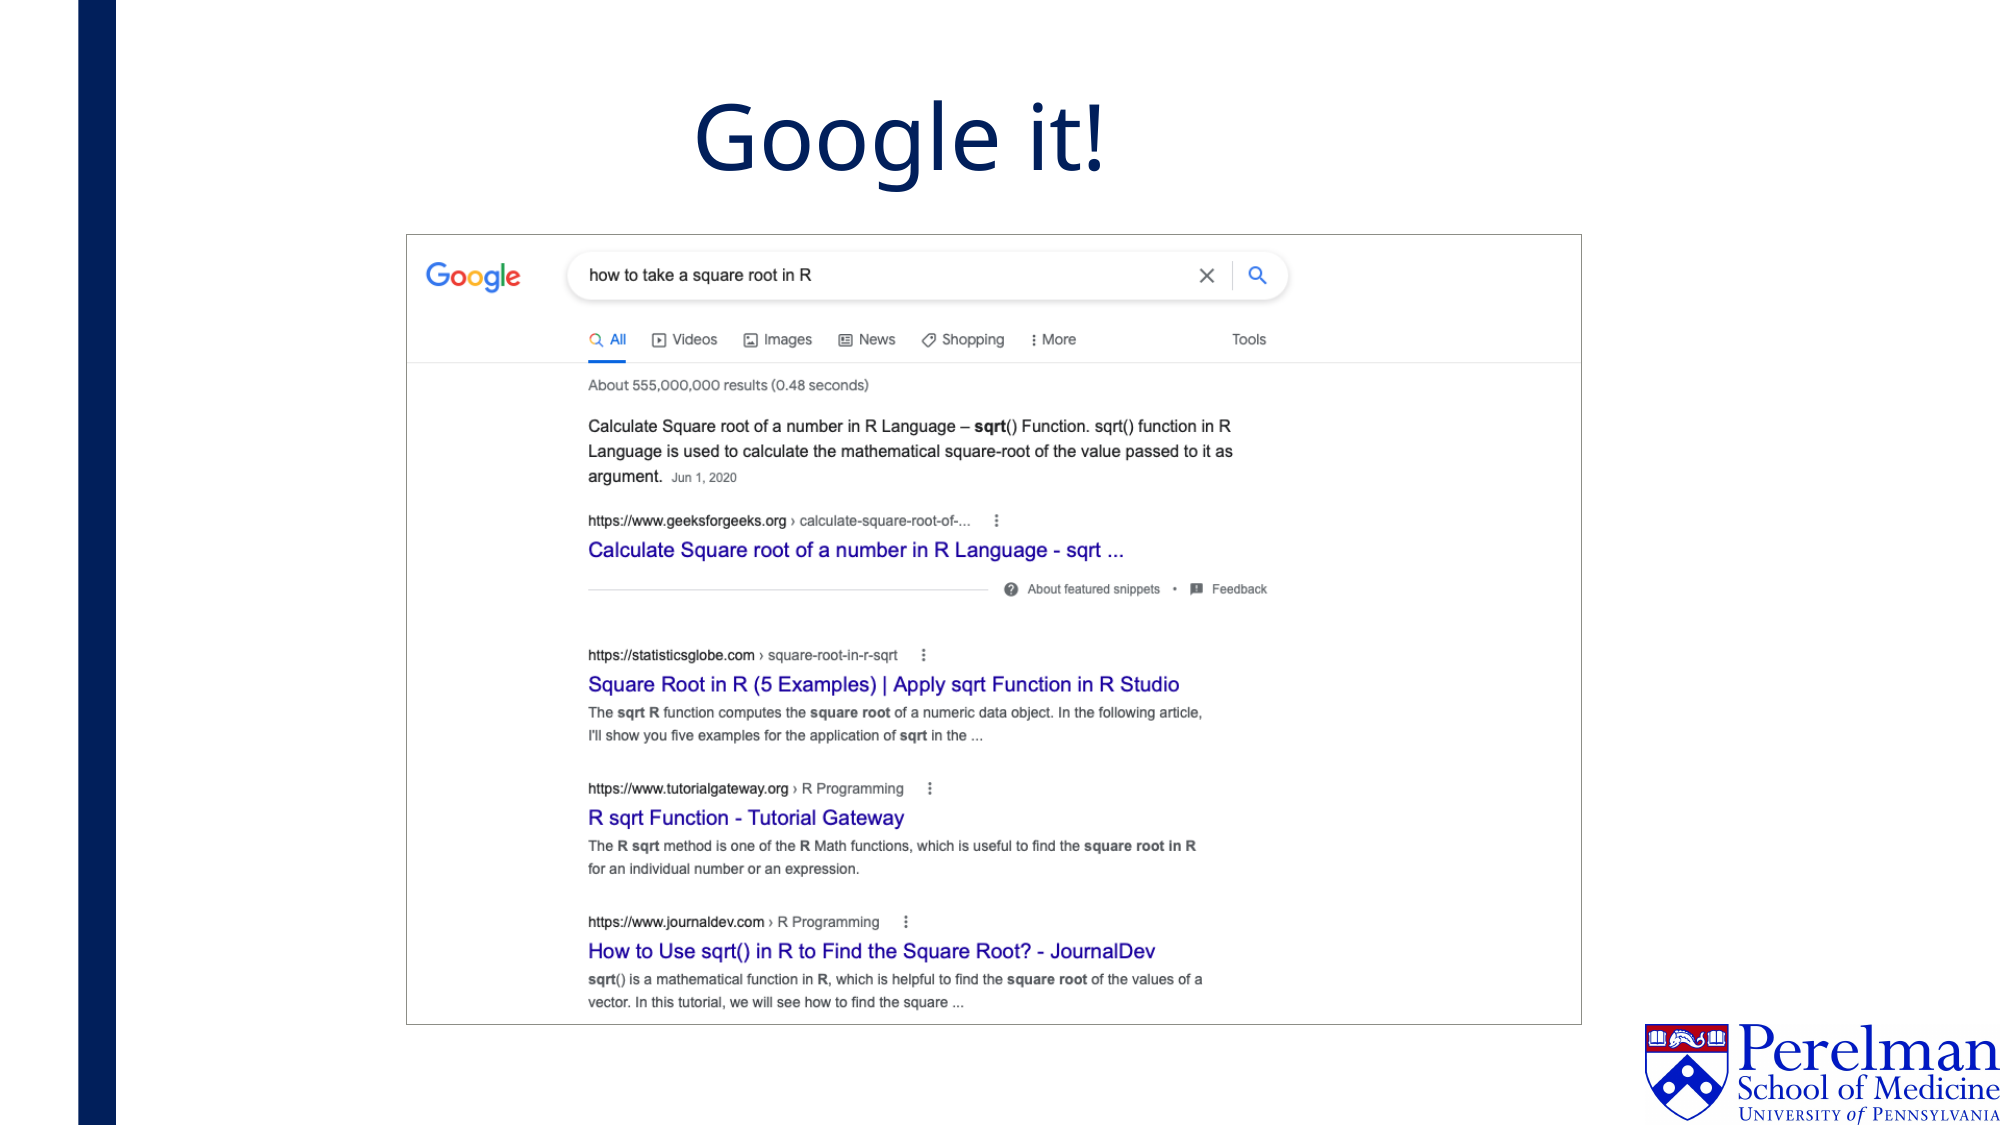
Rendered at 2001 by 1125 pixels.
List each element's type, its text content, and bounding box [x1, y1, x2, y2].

title Google it! [408, 79, 1516, 234]
picture [1645, 1024, 2000, 1125]
picture [406, 234, 1582, 1025]
